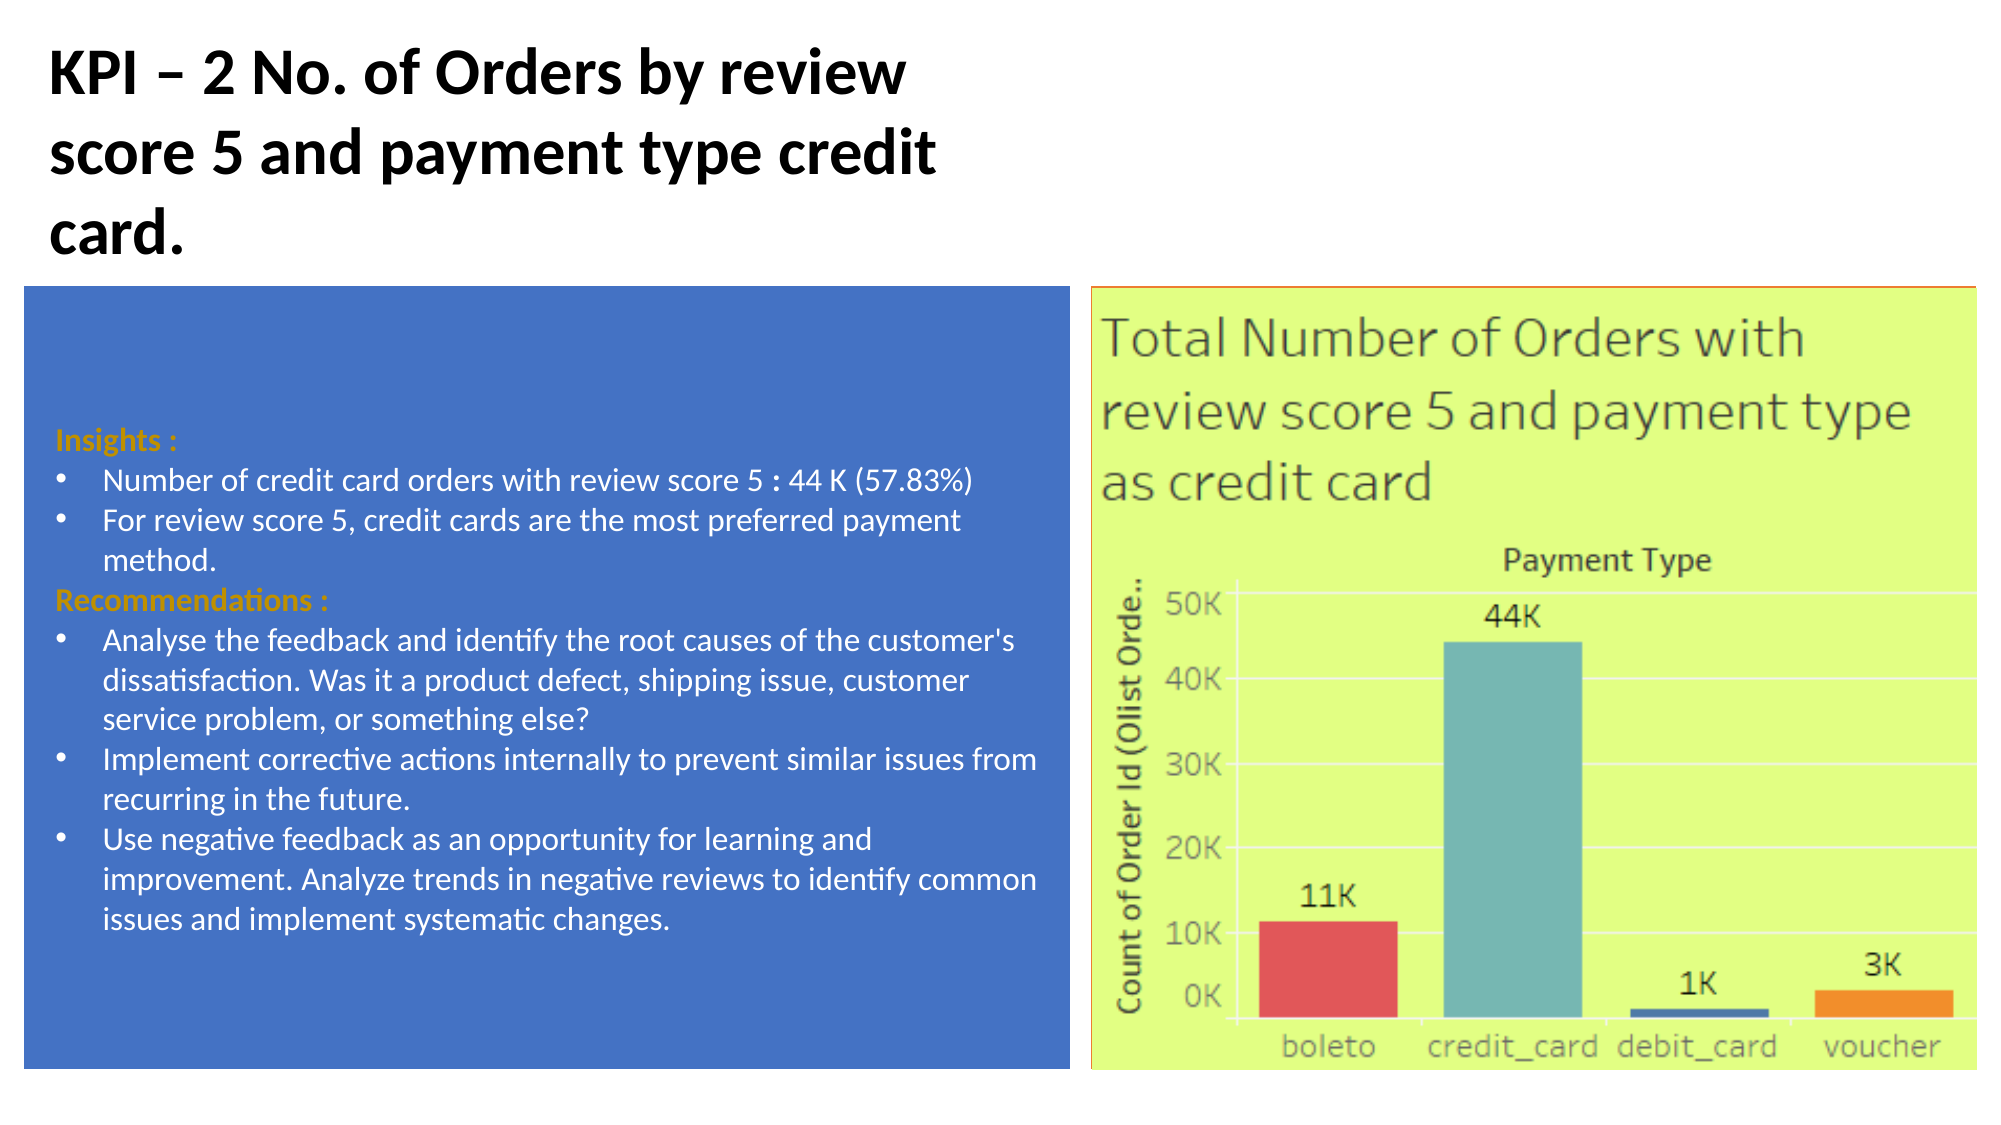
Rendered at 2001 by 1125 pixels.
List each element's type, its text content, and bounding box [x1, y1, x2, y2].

picture [1092, 288, 1977, 1070]
text_box KPI – 2 No. of Orders by review score 5 and payment type credit card. [34, 20, 1069, 276]
text_box Insights : Number of credit card orders with review score 5 : 44 K (57.83%) For review score 5, credit cards are the most preferred payment method. Recommendations : Analyse the feedback and identify the root causes of the customer's dissatisfaction. Was it a product defect, shipping issue, customer service problem, or something else? Implement corrective actions internally to prevent similar issues from recurring in the future. Use negative feedback as an opportunity for learning and improvement. Analyze trends in negative reviews to identify common issues and implement systematic changes. [23, 286, 1071, 1070]
